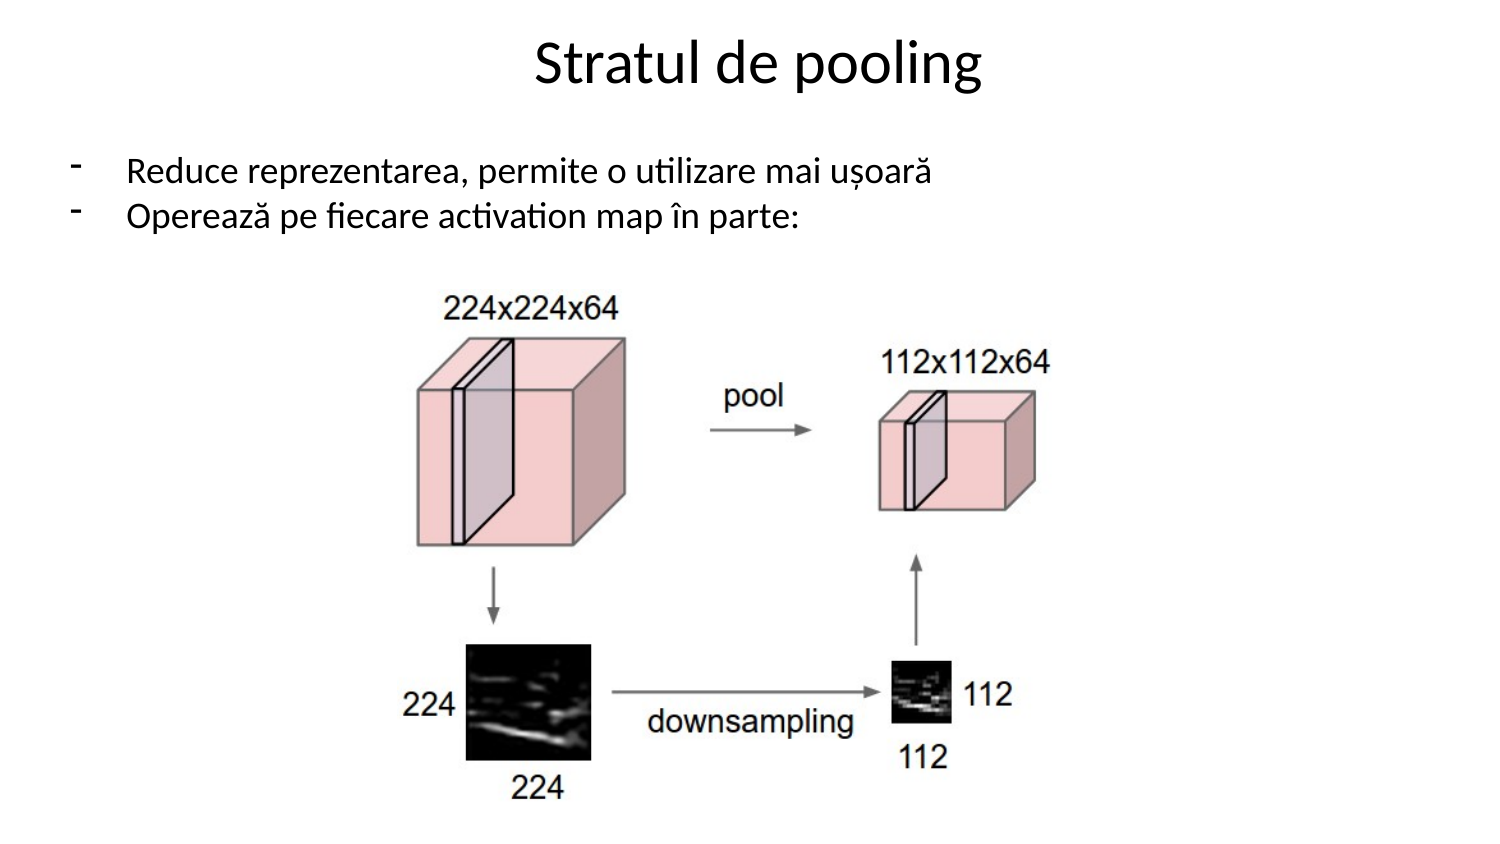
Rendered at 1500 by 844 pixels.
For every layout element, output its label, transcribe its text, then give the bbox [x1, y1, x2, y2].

text_box Stratul de pooling Reduce reprezentarea, permite o utilizare mai ușoară Operează pe fiecare activation map în parte: [36, 5, 1482, 278]
picture [397, 289, 1054, 808]
